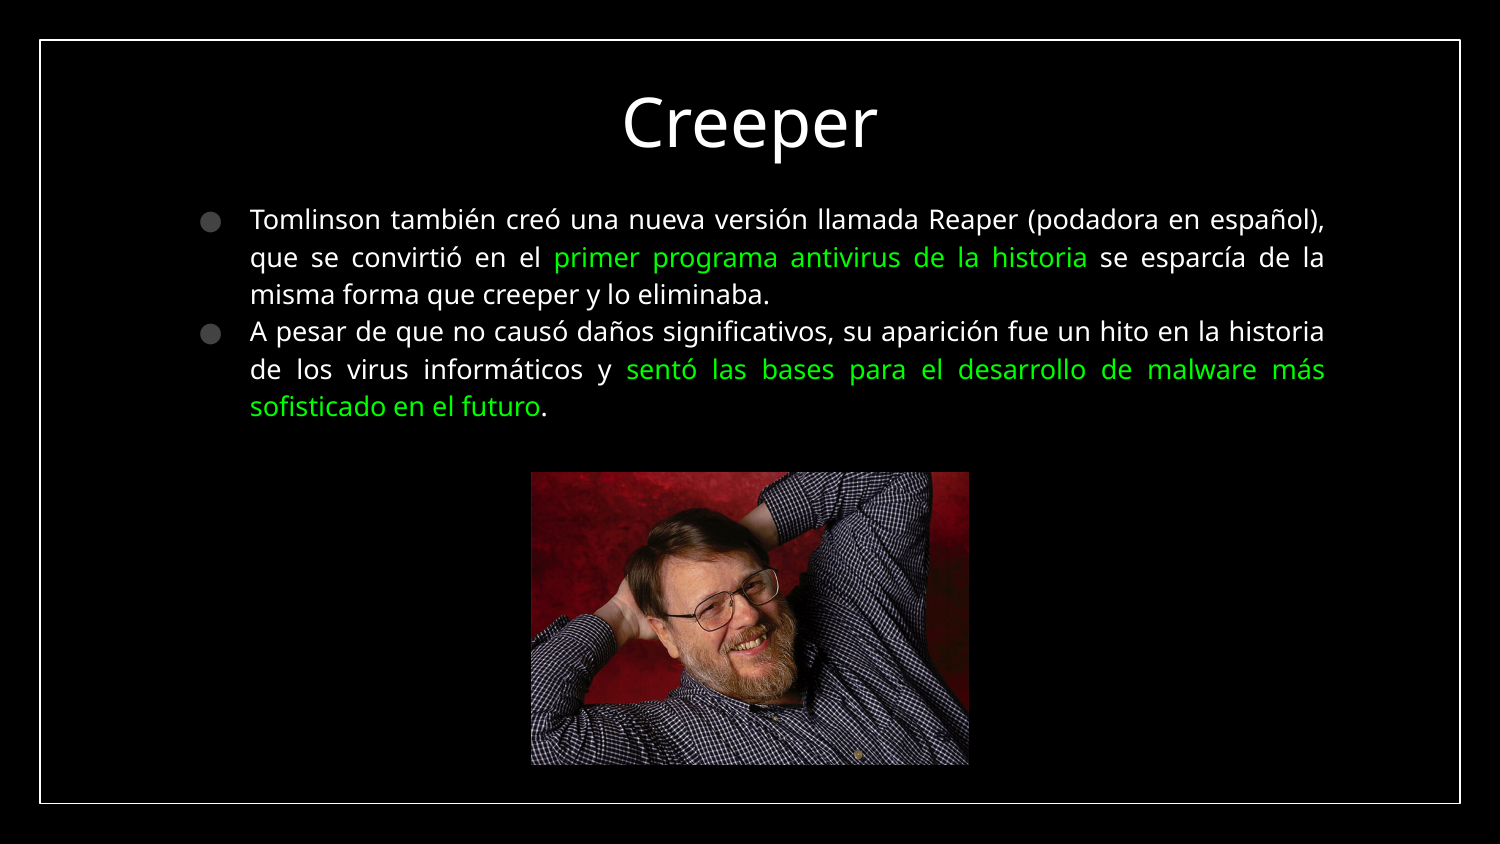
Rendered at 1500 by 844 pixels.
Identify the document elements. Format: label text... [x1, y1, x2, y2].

picture [531, 472, 969, 765]
list Tomlinson también creó una nueva versión llamada Reaper (podadora en español), que se convirtió en el primer programa antivirus de la historia se esparcía de la misma forma que creeper y lo eliminaba. A pesar de que no causó daños significativos, su aparición fue un hito en la historia de los virus informáticos y sentó las bases para el desarrollo de malware más sofisticado en el futuro. [159, 182, 1340, 789]
title Creeper [124, 72, 1376, 167]
